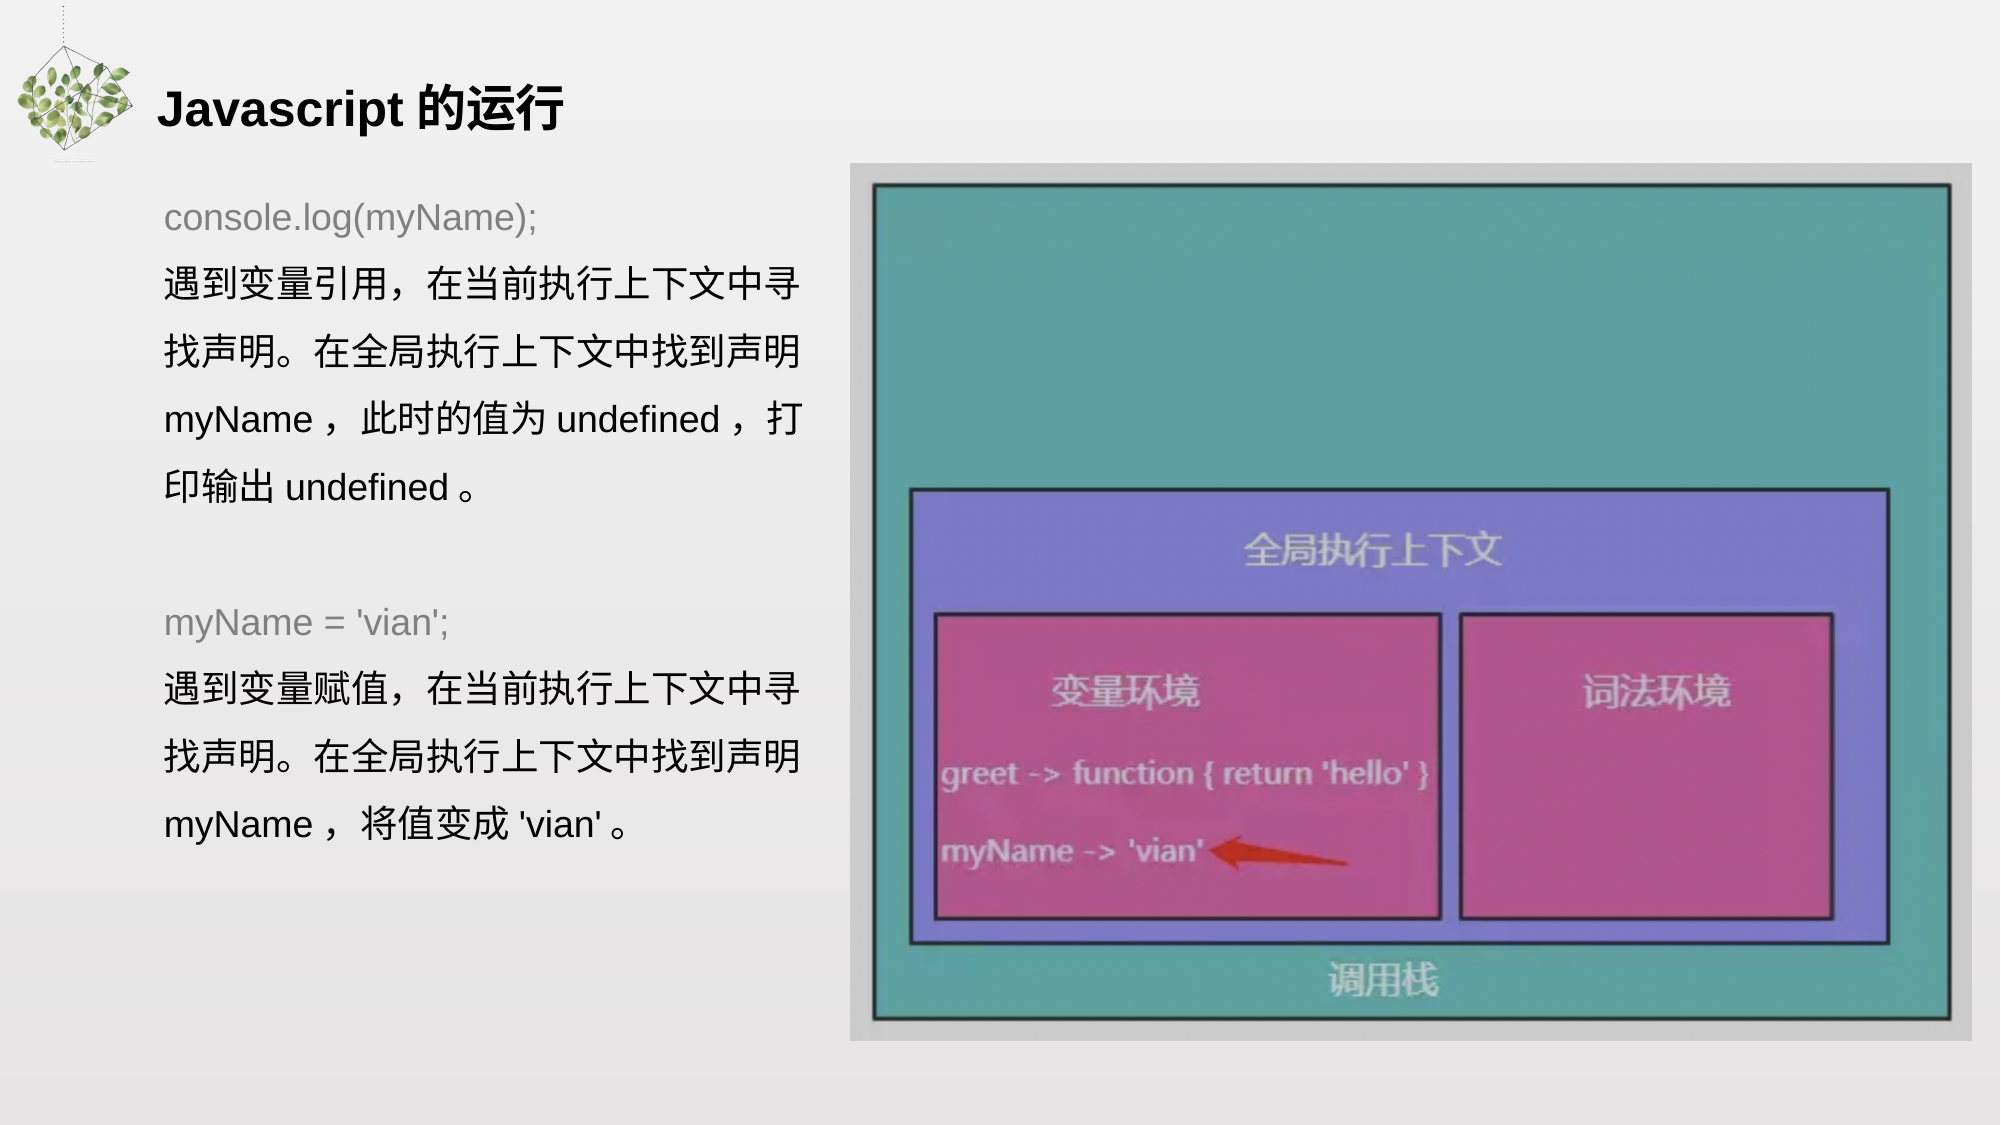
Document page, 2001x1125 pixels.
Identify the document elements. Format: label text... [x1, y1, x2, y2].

picture [850, 163, 1972, 1041]
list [0, 0, 149, 179]
title Javascript的运行 [149, 62, 1851, 150]
text_box console.log(myName); 遇到变量引用，在当前执行上下文中寻找声明。在全局执行上下文中找到声明myName，此时的值为undefined，打印输出undefined。 myName = 'vian'; 遇到变量赋值，在当前执行上下文中寻找声明。在全局执行上下文中找到声明myName，将值变成'vian'。 [148, 163, 821, 853]
